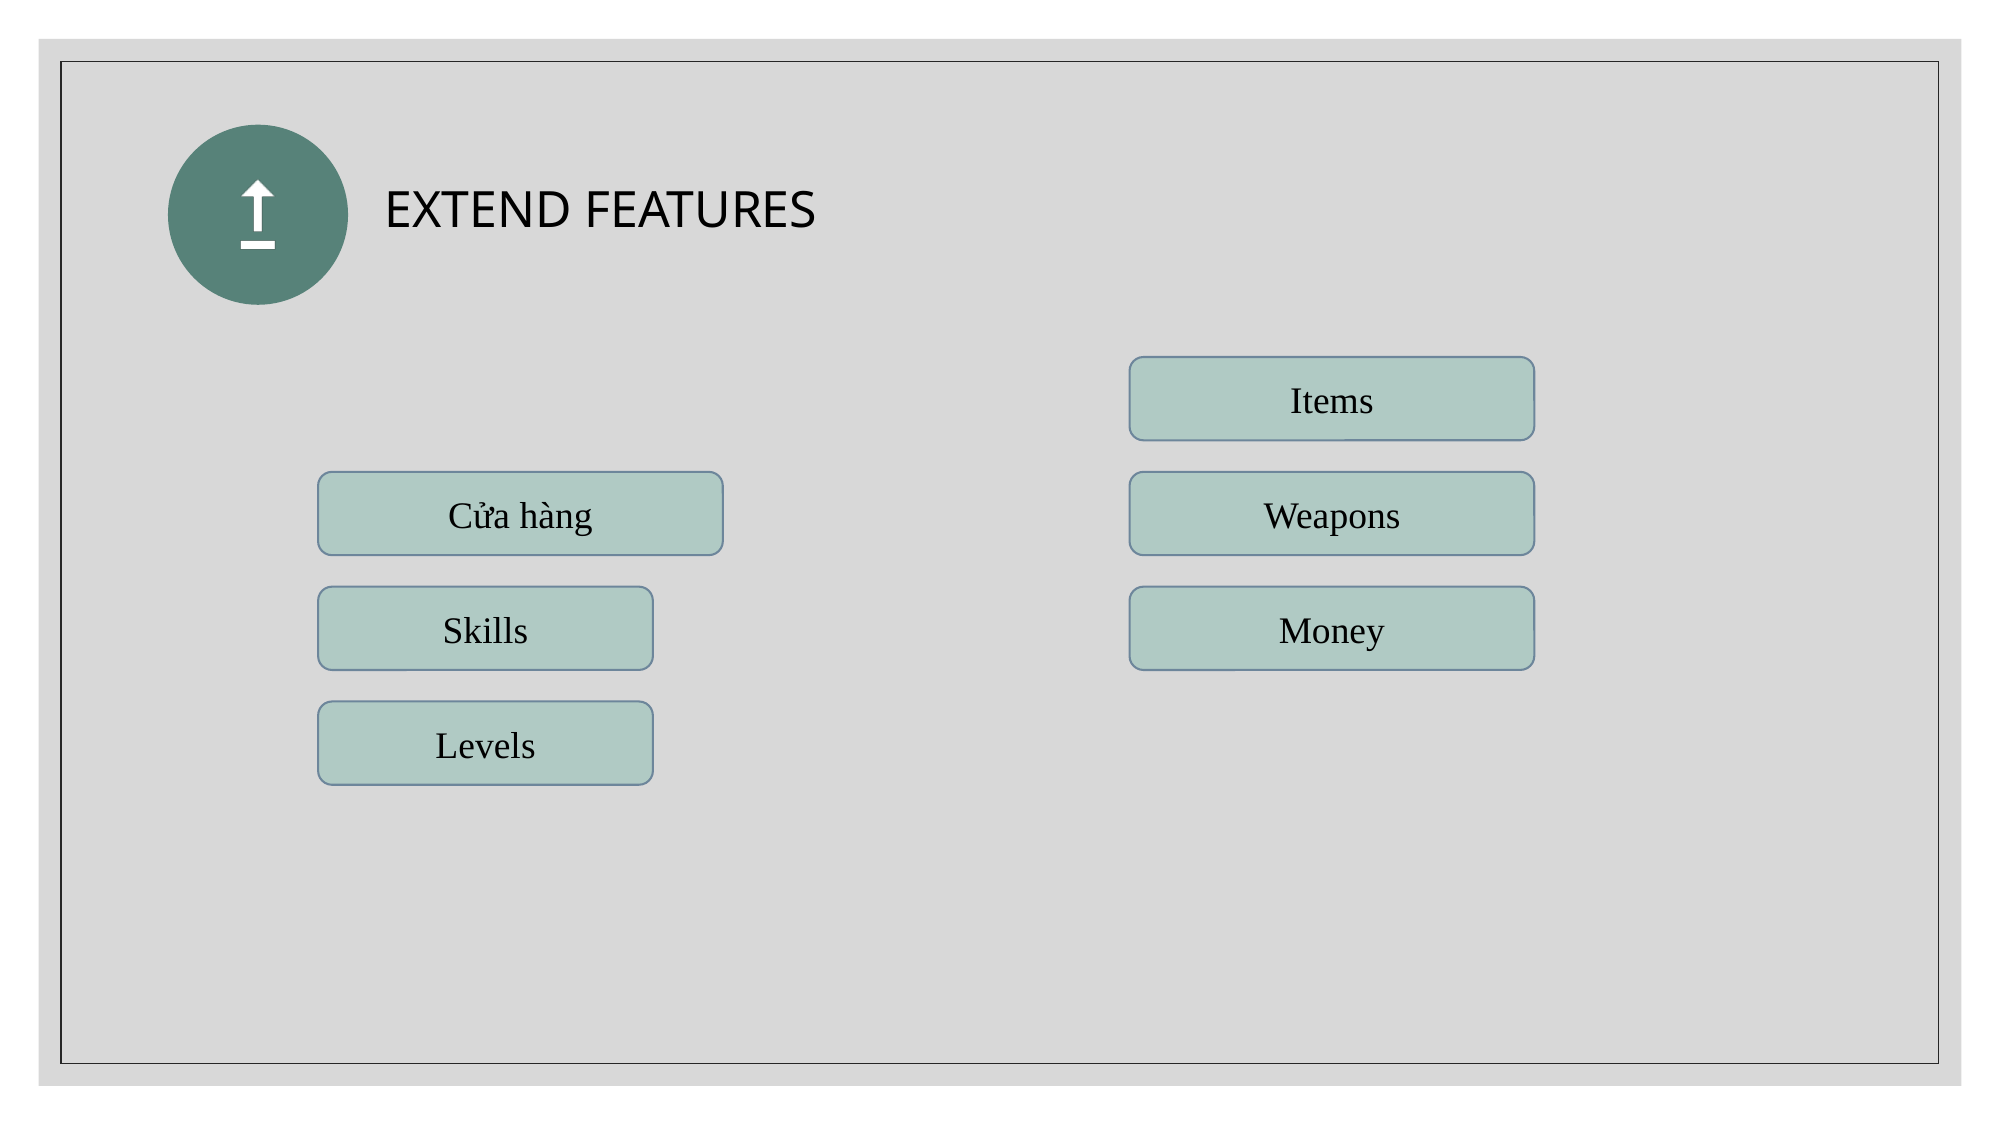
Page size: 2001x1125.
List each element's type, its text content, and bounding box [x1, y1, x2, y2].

text_box Skills [317, 585, 654, 672]
text_box Cửa hàng [317, 477, 724, 557]
text_box Weapons [1128, 470, 1536, 557]
text_box Money [1128, 585, 1536, 672]
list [143, 109, 1509, 471]
text_box Levels [317, 700, 654, 786]
text_box Items [1515, 355, 1536, 442]
